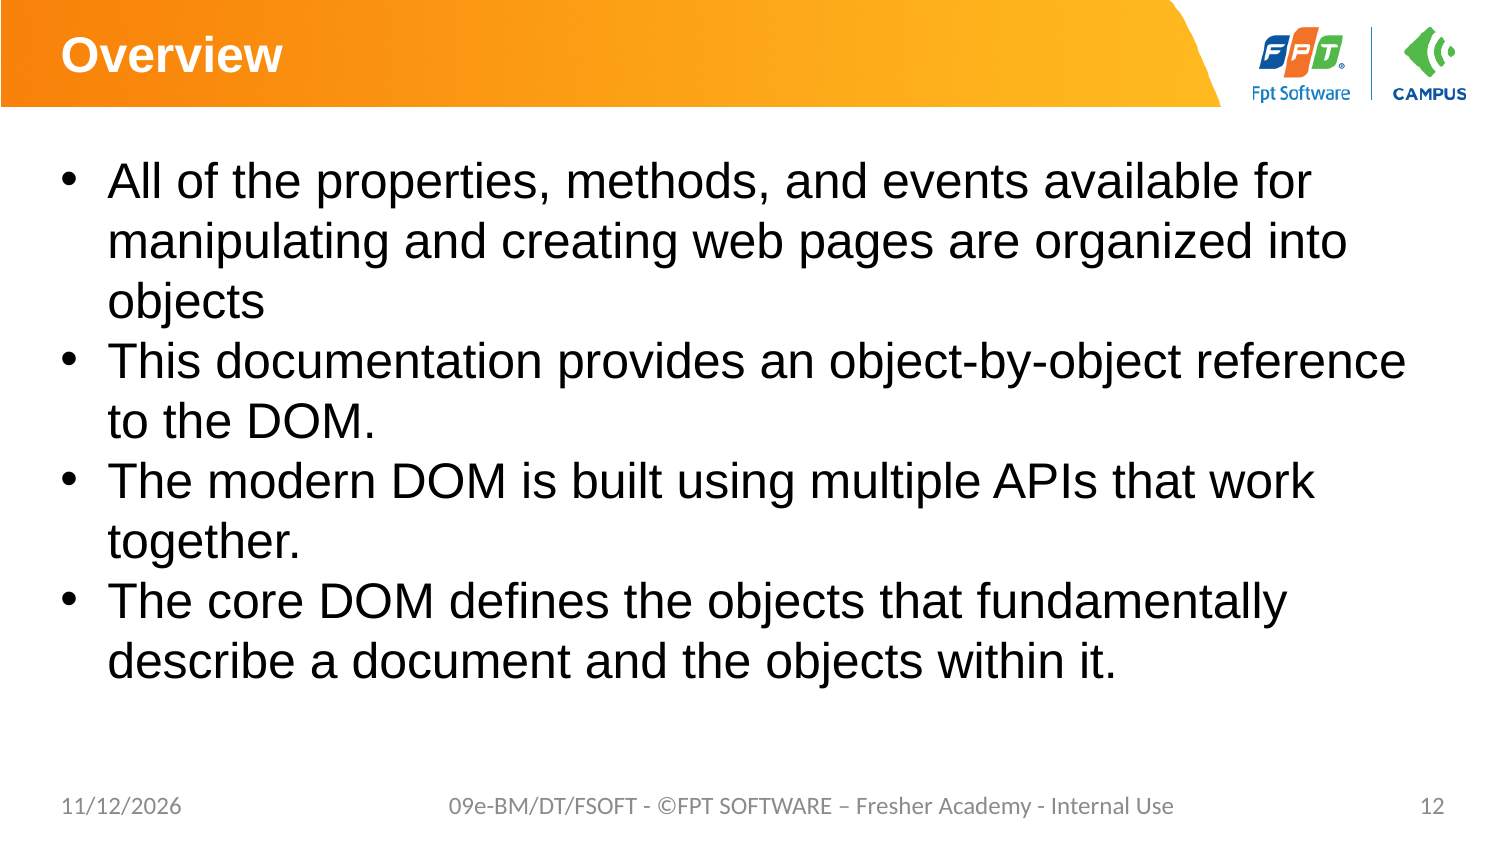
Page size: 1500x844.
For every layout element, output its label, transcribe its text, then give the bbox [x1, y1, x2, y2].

footer 09e-BM/DT/FSOFT - ©FPT SOFTWARE – Fresher Academy - Internal Use [289, 782, 1335, 827]
picture [1, 0, 1499, 844]
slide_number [45, 782, 270, 827]
title Overview [45, 0, 1176, 106]
slide_number 12 [1350, 782, 1461, 827]
text_box All of the properties, methods, and events available for manipulating and creating web pages are organized into objects This documentation provides an object-by-object reference to the DOM. The modern DOM is built using multiple APIs that work together. The core DOM defines the objects that fundamentally describe a document and the objects within it. [45, 140, 1461, 696]
